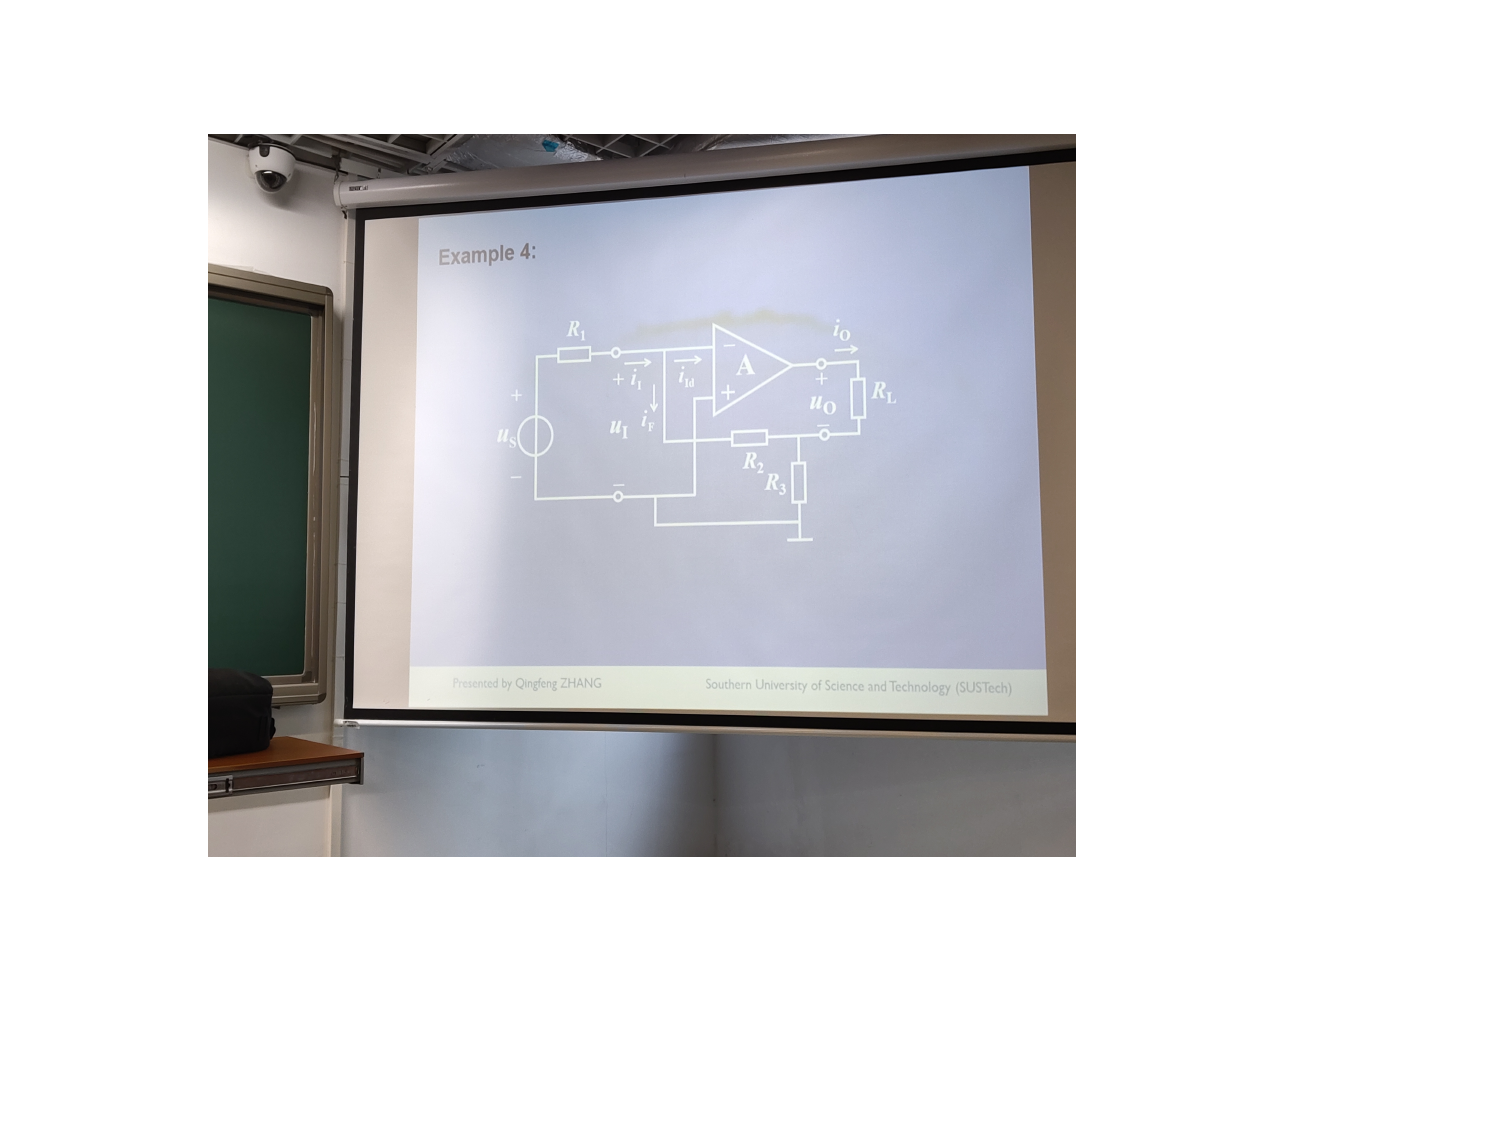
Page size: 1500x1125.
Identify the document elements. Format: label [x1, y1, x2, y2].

picture [208, 134, 1076, 857]
